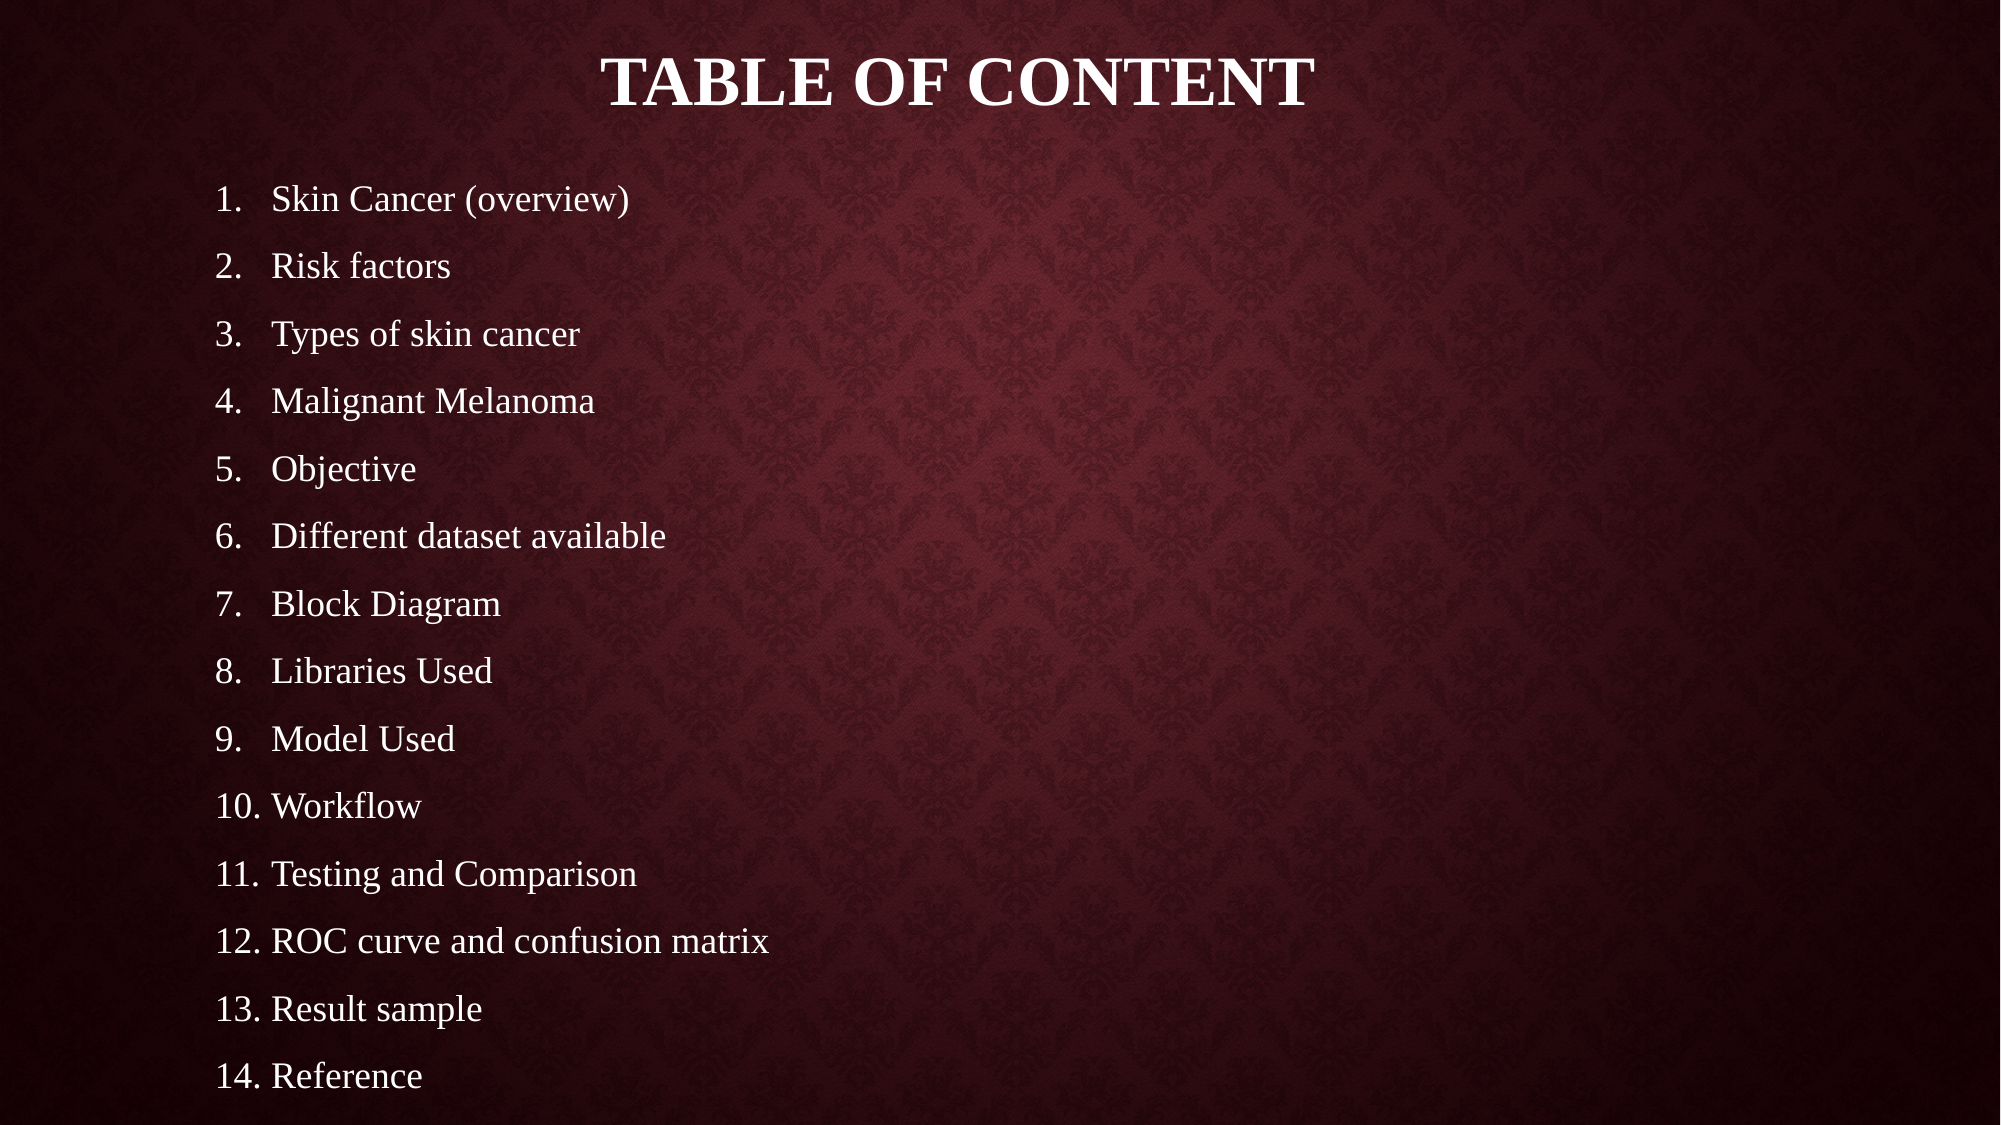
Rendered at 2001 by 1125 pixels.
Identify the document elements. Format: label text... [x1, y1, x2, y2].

text_box Skin Cancer (overview) Risk factors Types of skin cancer Malignant Melanoma Objective Different dataset available Block Diagram Libraries Used Model Used Workflow Testing and Comparison ROC curve and confusion matrix Result sample Reference [199, 144, 1648, 1125]
title Table of Content [140, 10, 1777, 155]
